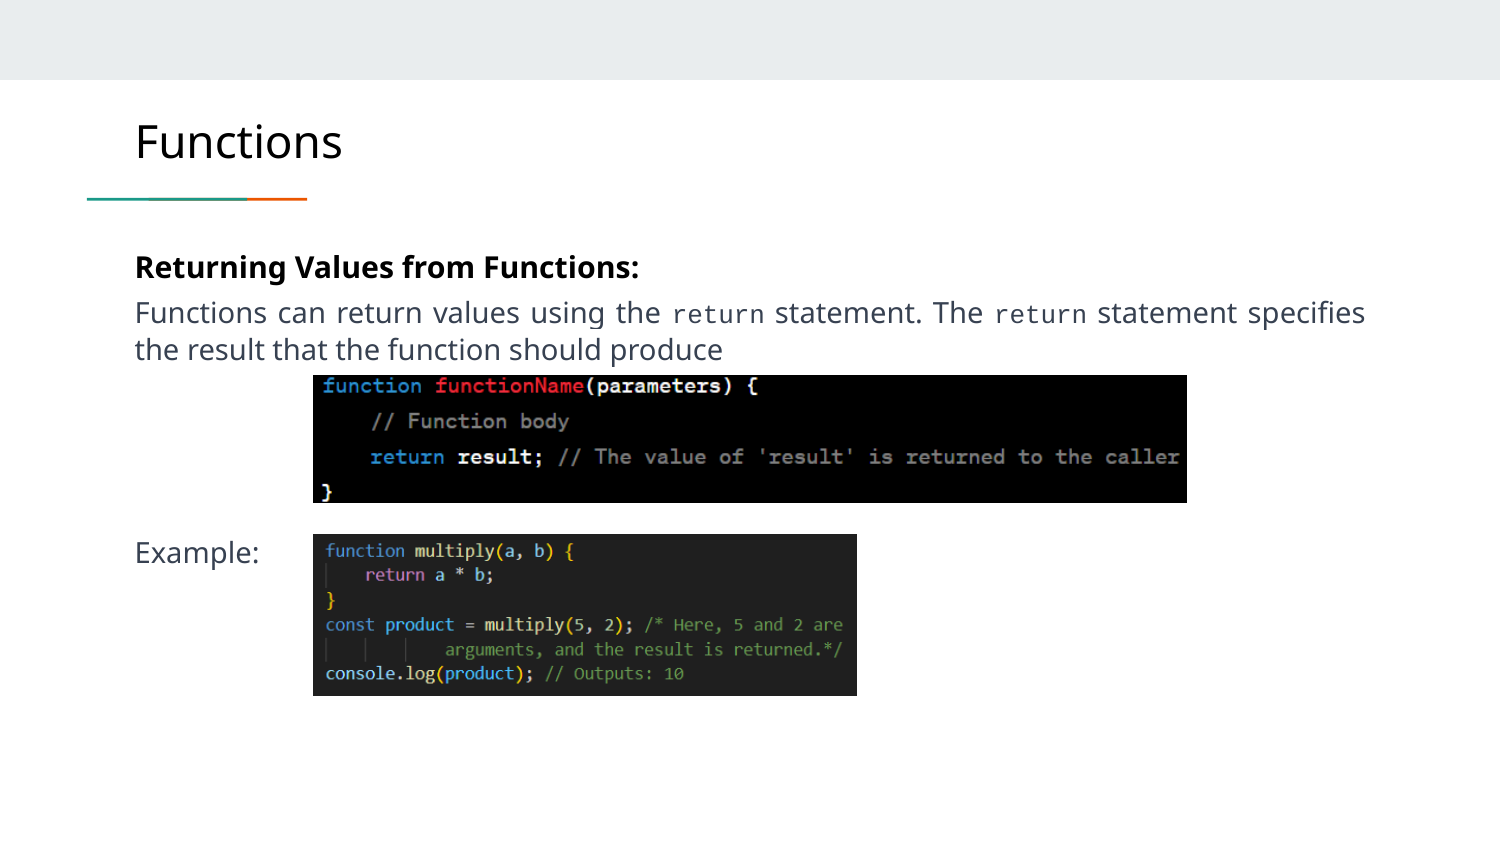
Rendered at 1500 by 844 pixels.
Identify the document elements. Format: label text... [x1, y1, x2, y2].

list Returning Values from Functions: Functions can return values using the return statement. The return statement specifies the result that the function should produce Example: [119, 214, 1381, 712]
picture [313, 533, 857, 696]
title Functions [119, 89, 1381, 178]
picture [312, 374, 1187, 504]
